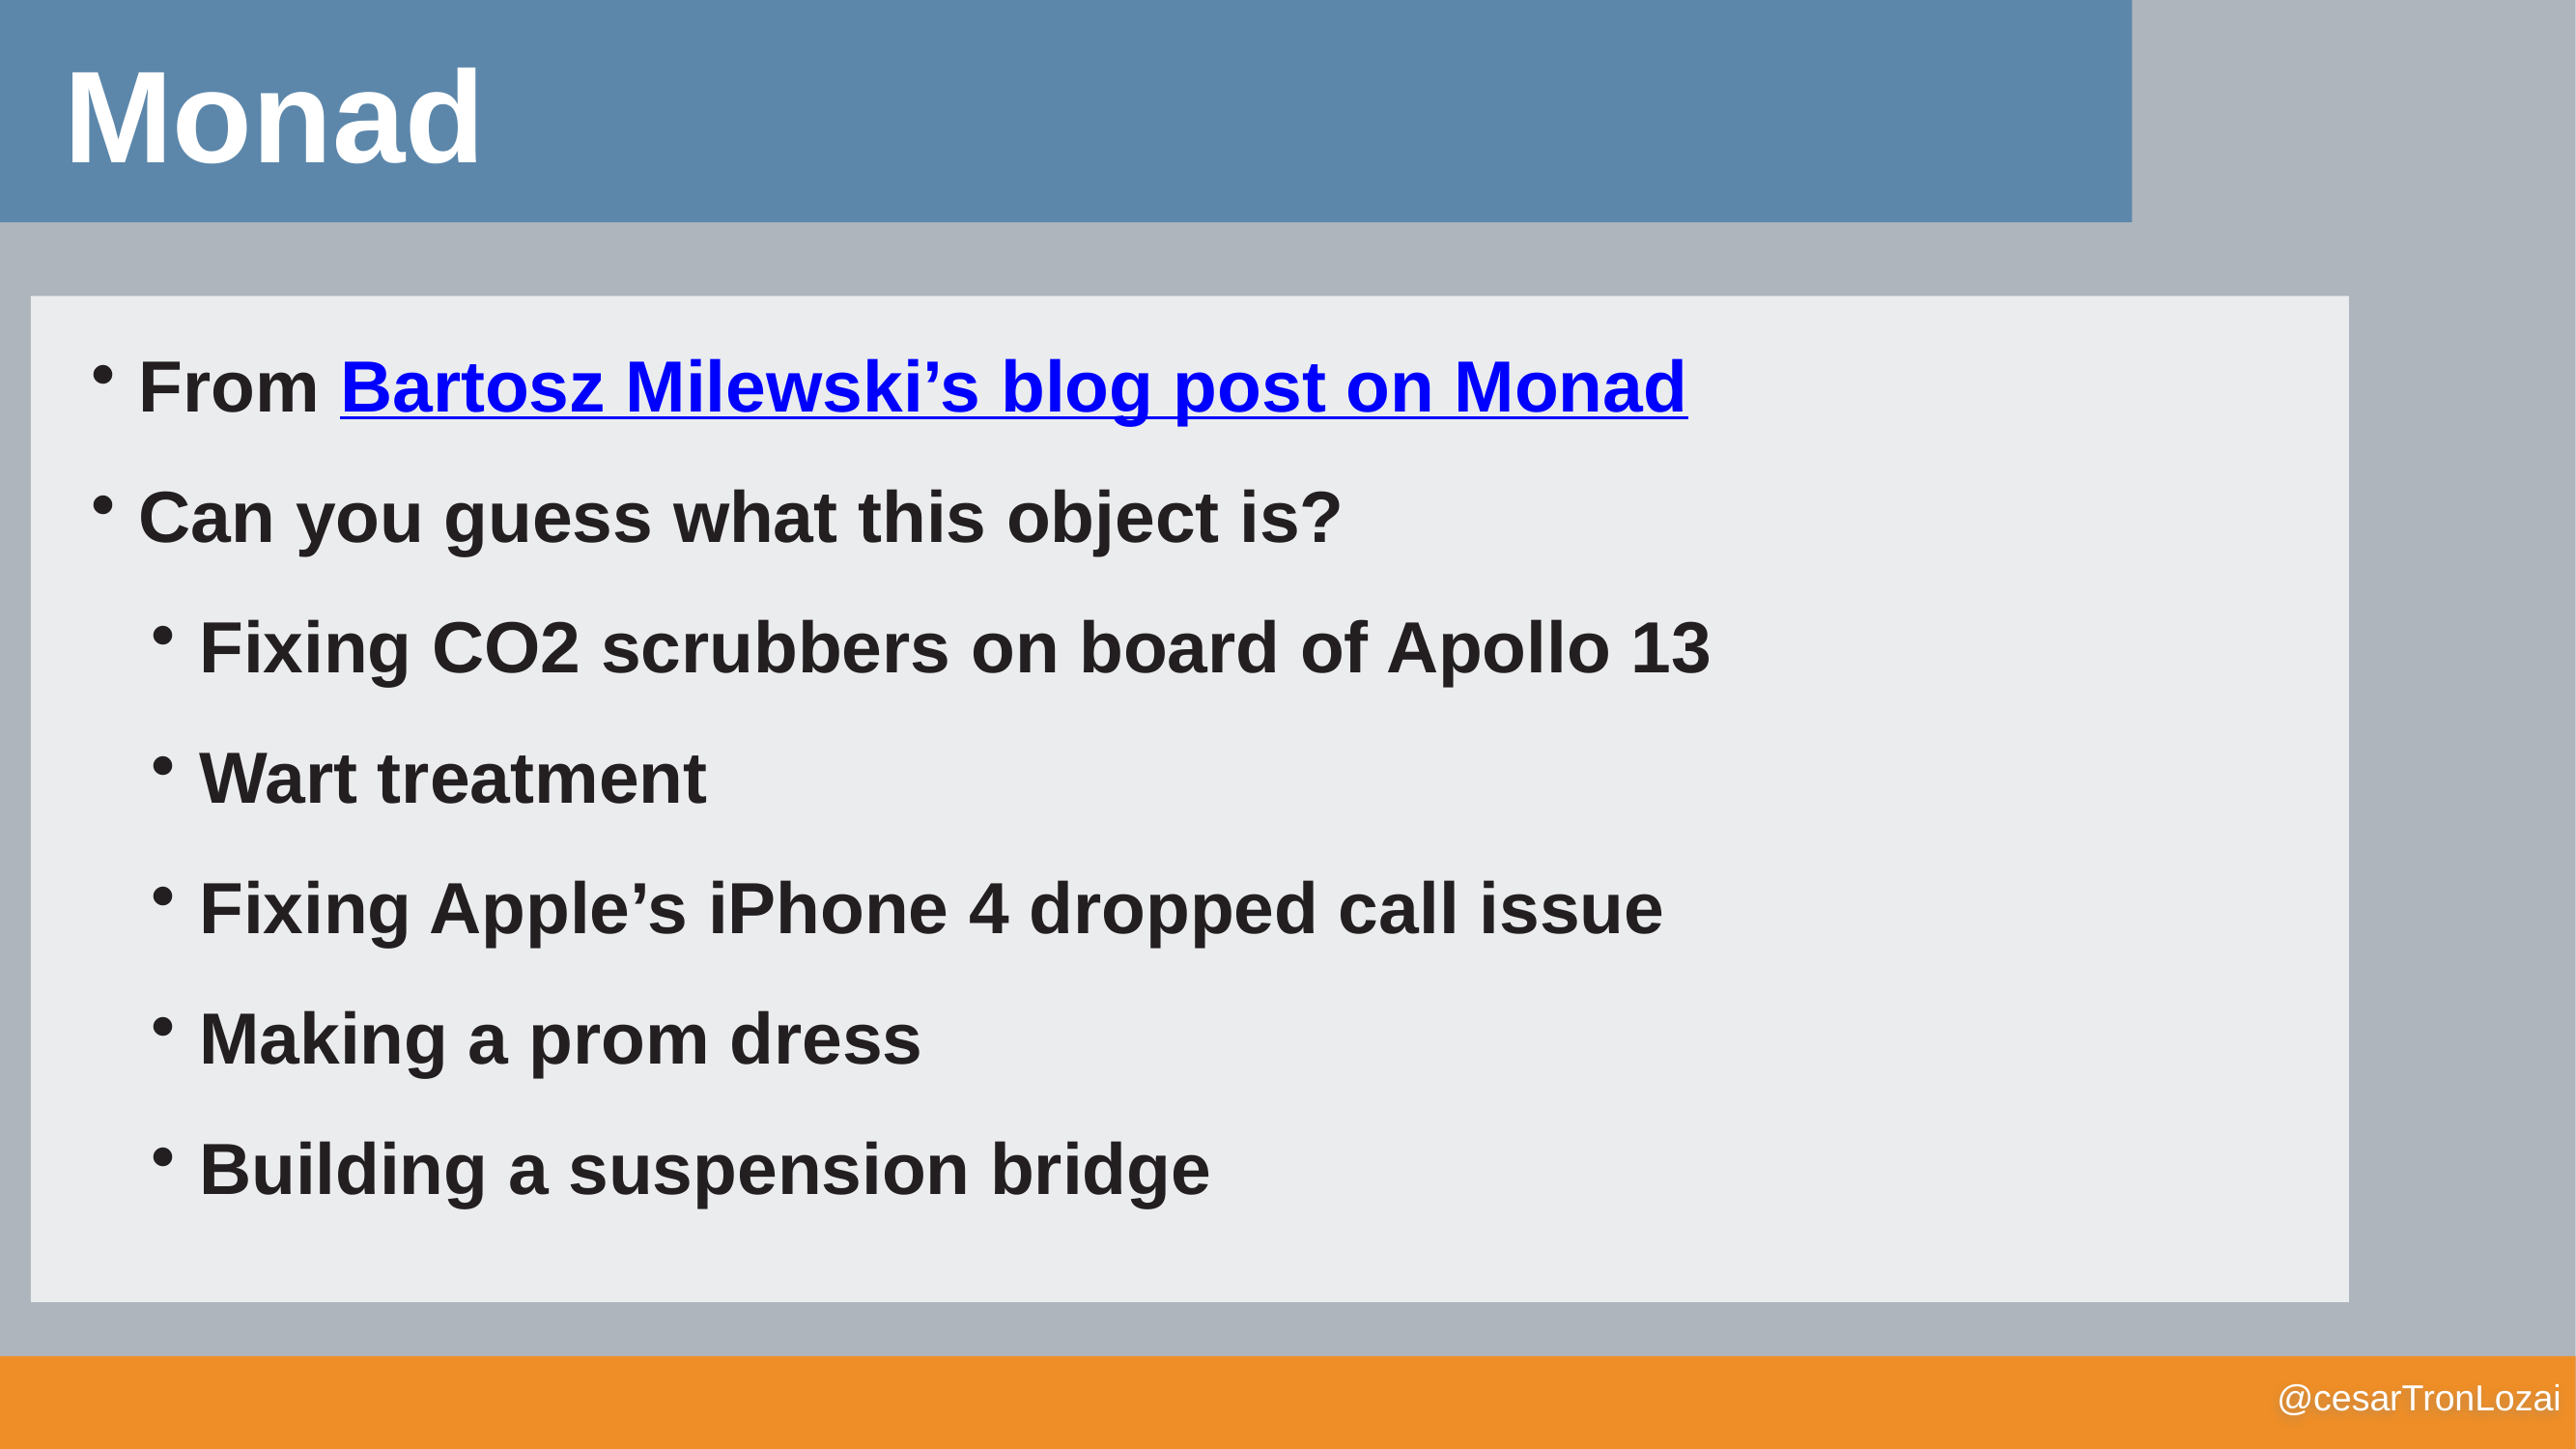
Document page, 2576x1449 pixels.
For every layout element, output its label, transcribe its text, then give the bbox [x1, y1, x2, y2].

title Monad [56, 0, 2376, 270]
text_box From Bartosz Milewski’s blog post on Monad Can you guess what this object is? Fixing CO2 scrubbers on board of Apollo 13 Wart treatment Fixing Apple’s iPhone 4 dropped call issue Making a prom dress Building a suspension bridge [30, 296, 2349, 1302]
